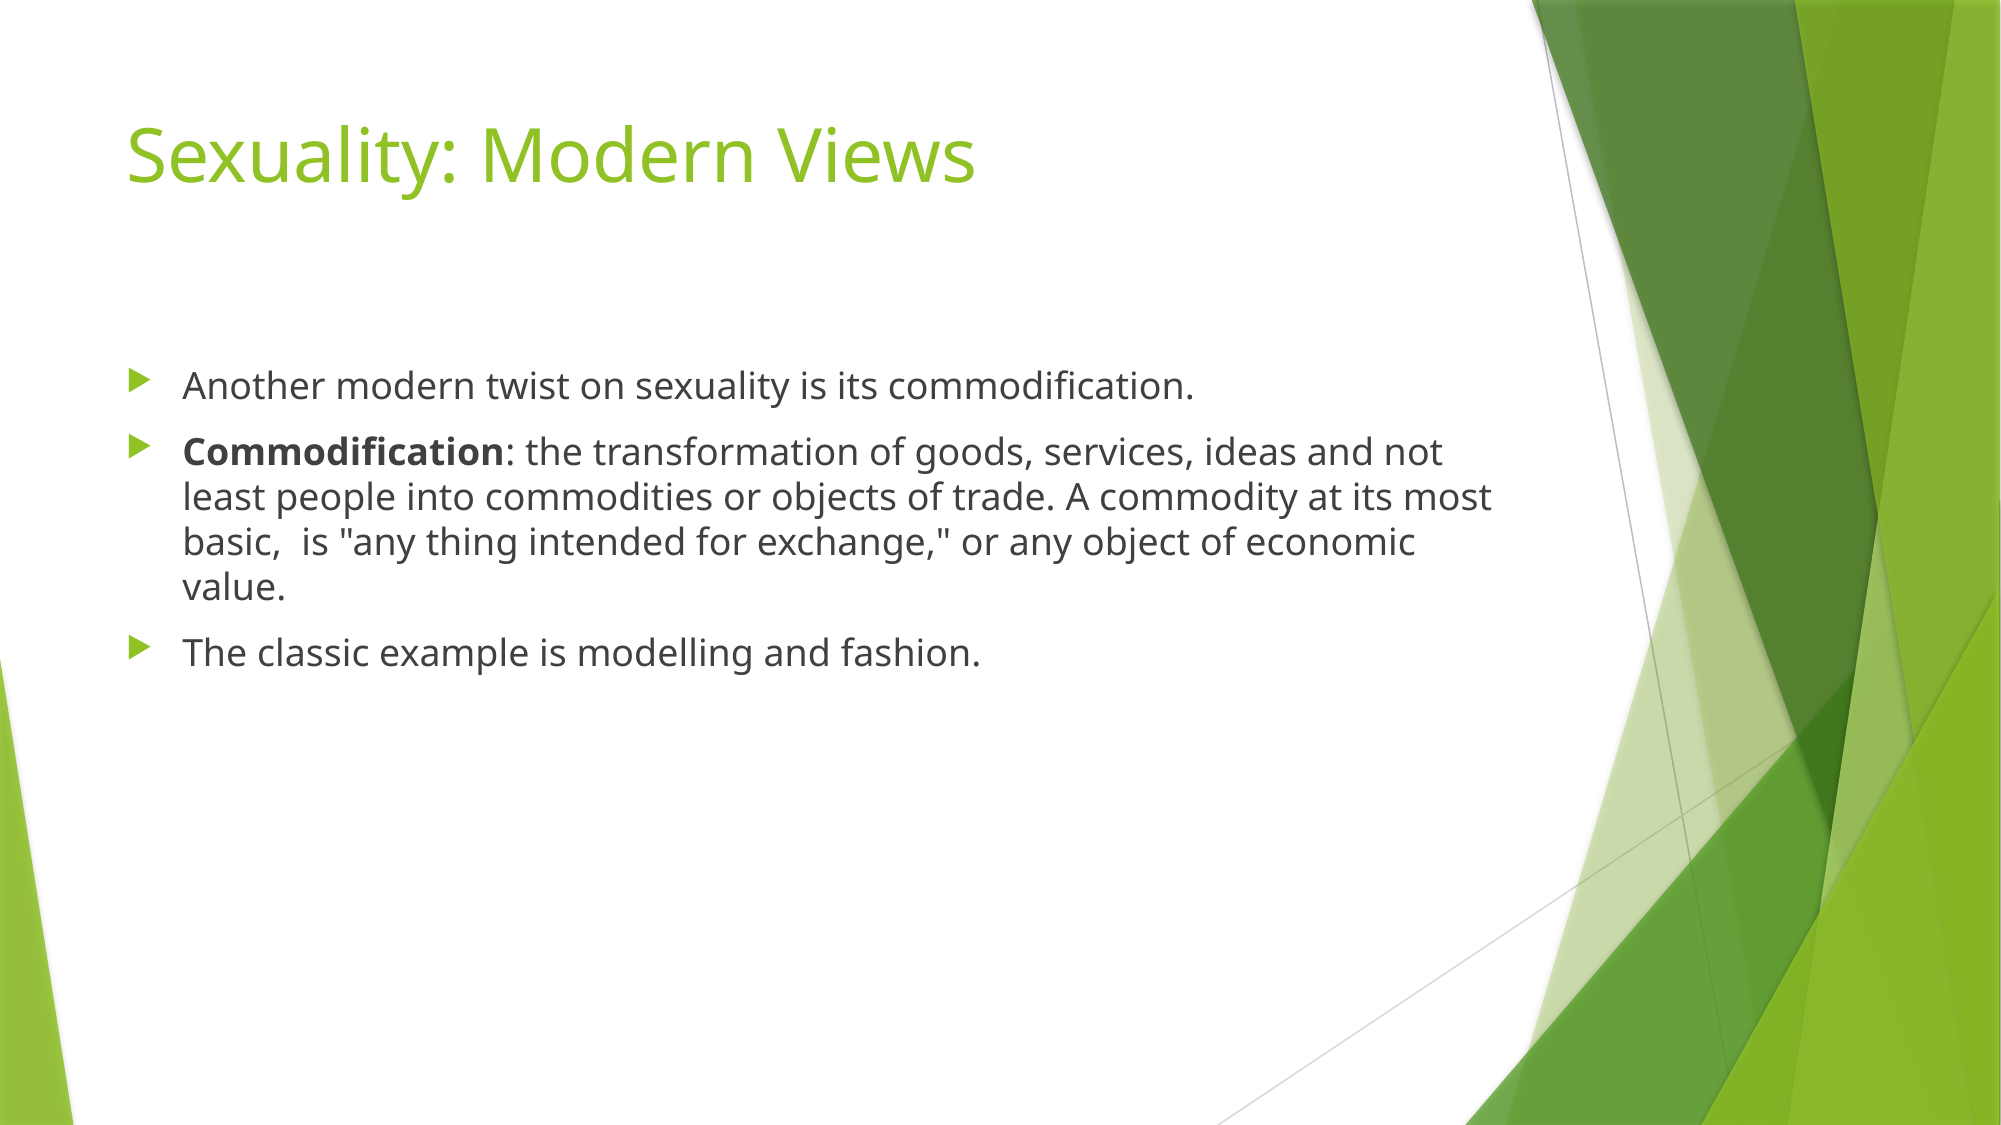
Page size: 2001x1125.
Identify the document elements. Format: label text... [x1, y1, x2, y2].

list Another modern twist on sexuality is its commodification. Commodification: the transformation of goods, services, ideas and not least people into commodities or objects of trade. A commodity at its most basic, is "any thing intended for exchange," or any object of economic value. The classic example is modelling and fashion. [111, 354, 1522, 992]
title Sexuality: Modern Views [111, 99, 1522, 317]
